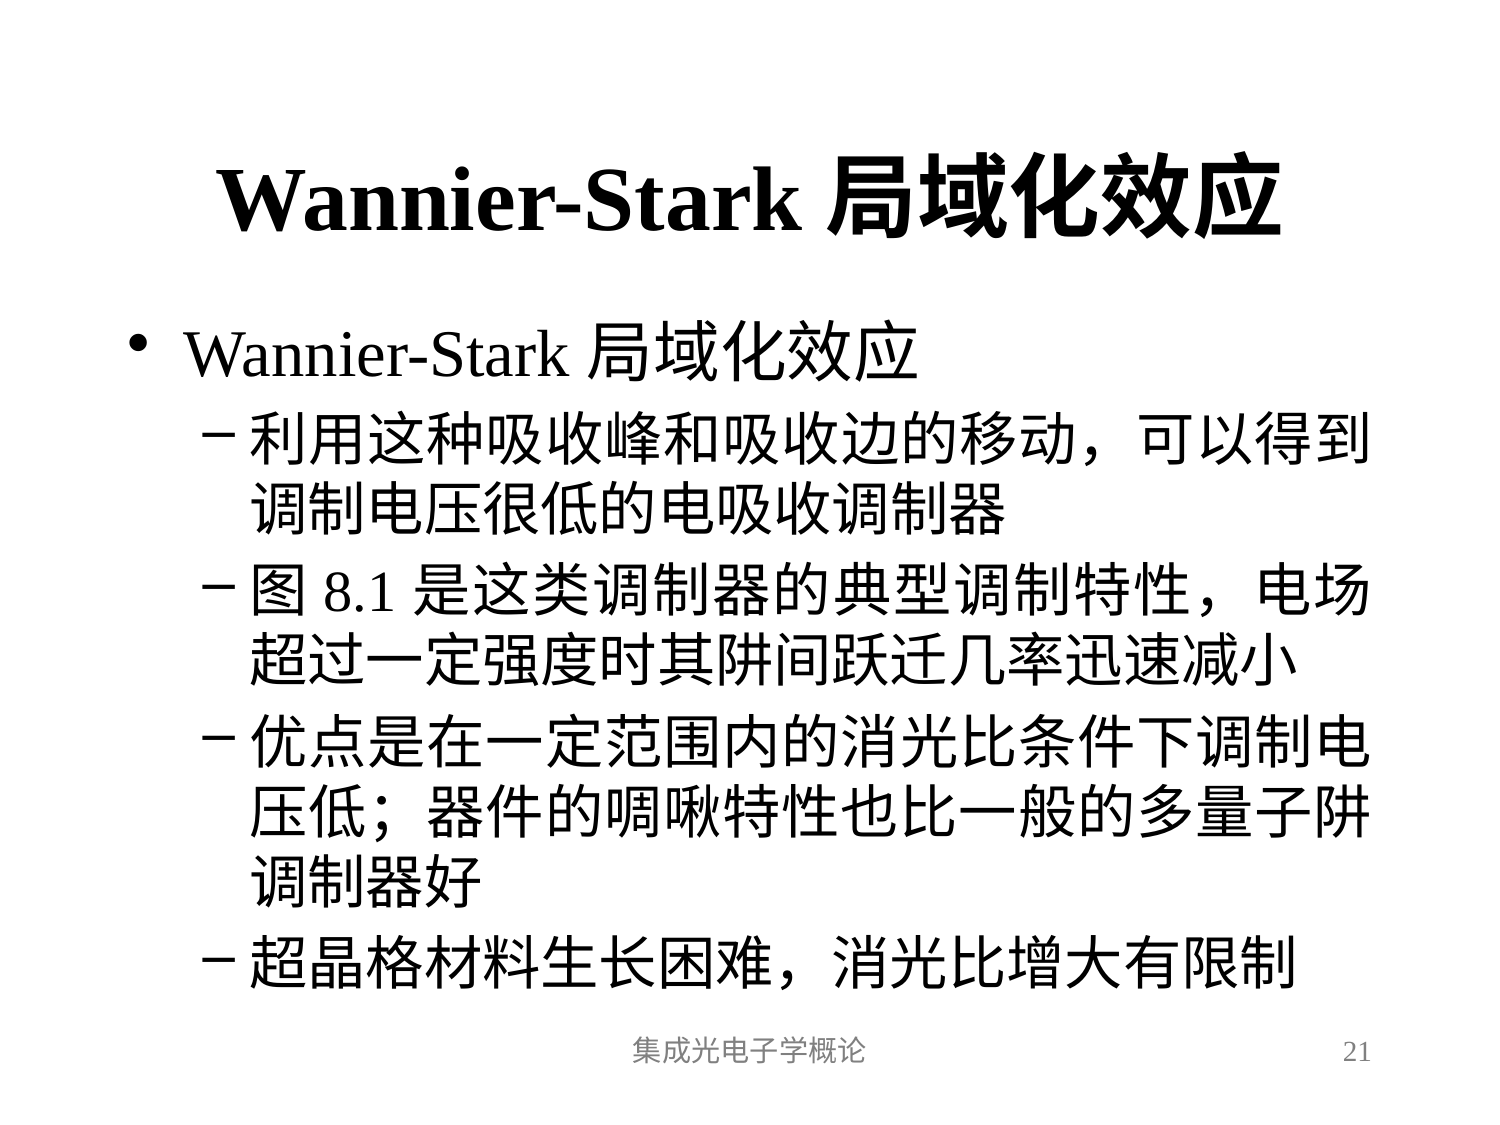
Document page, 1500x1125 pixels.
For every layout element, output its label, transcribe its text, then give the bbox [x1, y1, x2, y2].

footer 集成光电子学概论 [512, 1024, 988, 1101]
list Wannier-Stark局域化效应 利用这种吸收峰和吸收边的移动，可以得到调制电压很低的电吸收调制器 图8.1是这类调制器的典型调制特性，电场超过一定强度时其阱间跃迁几率迅速减小 优点是在一定范围内的消光比条件下调制电压低；器件的啁啾特性也比一般的多量子阱调制器好 超晶格材料生长困难，消光比增大有限制 [112, 302, 1388, 978]
title Wannier-Stark局域化效应 [112, 99, 1388, 288]
slide_number 21 [1074, 1024, 1388, 1101]
